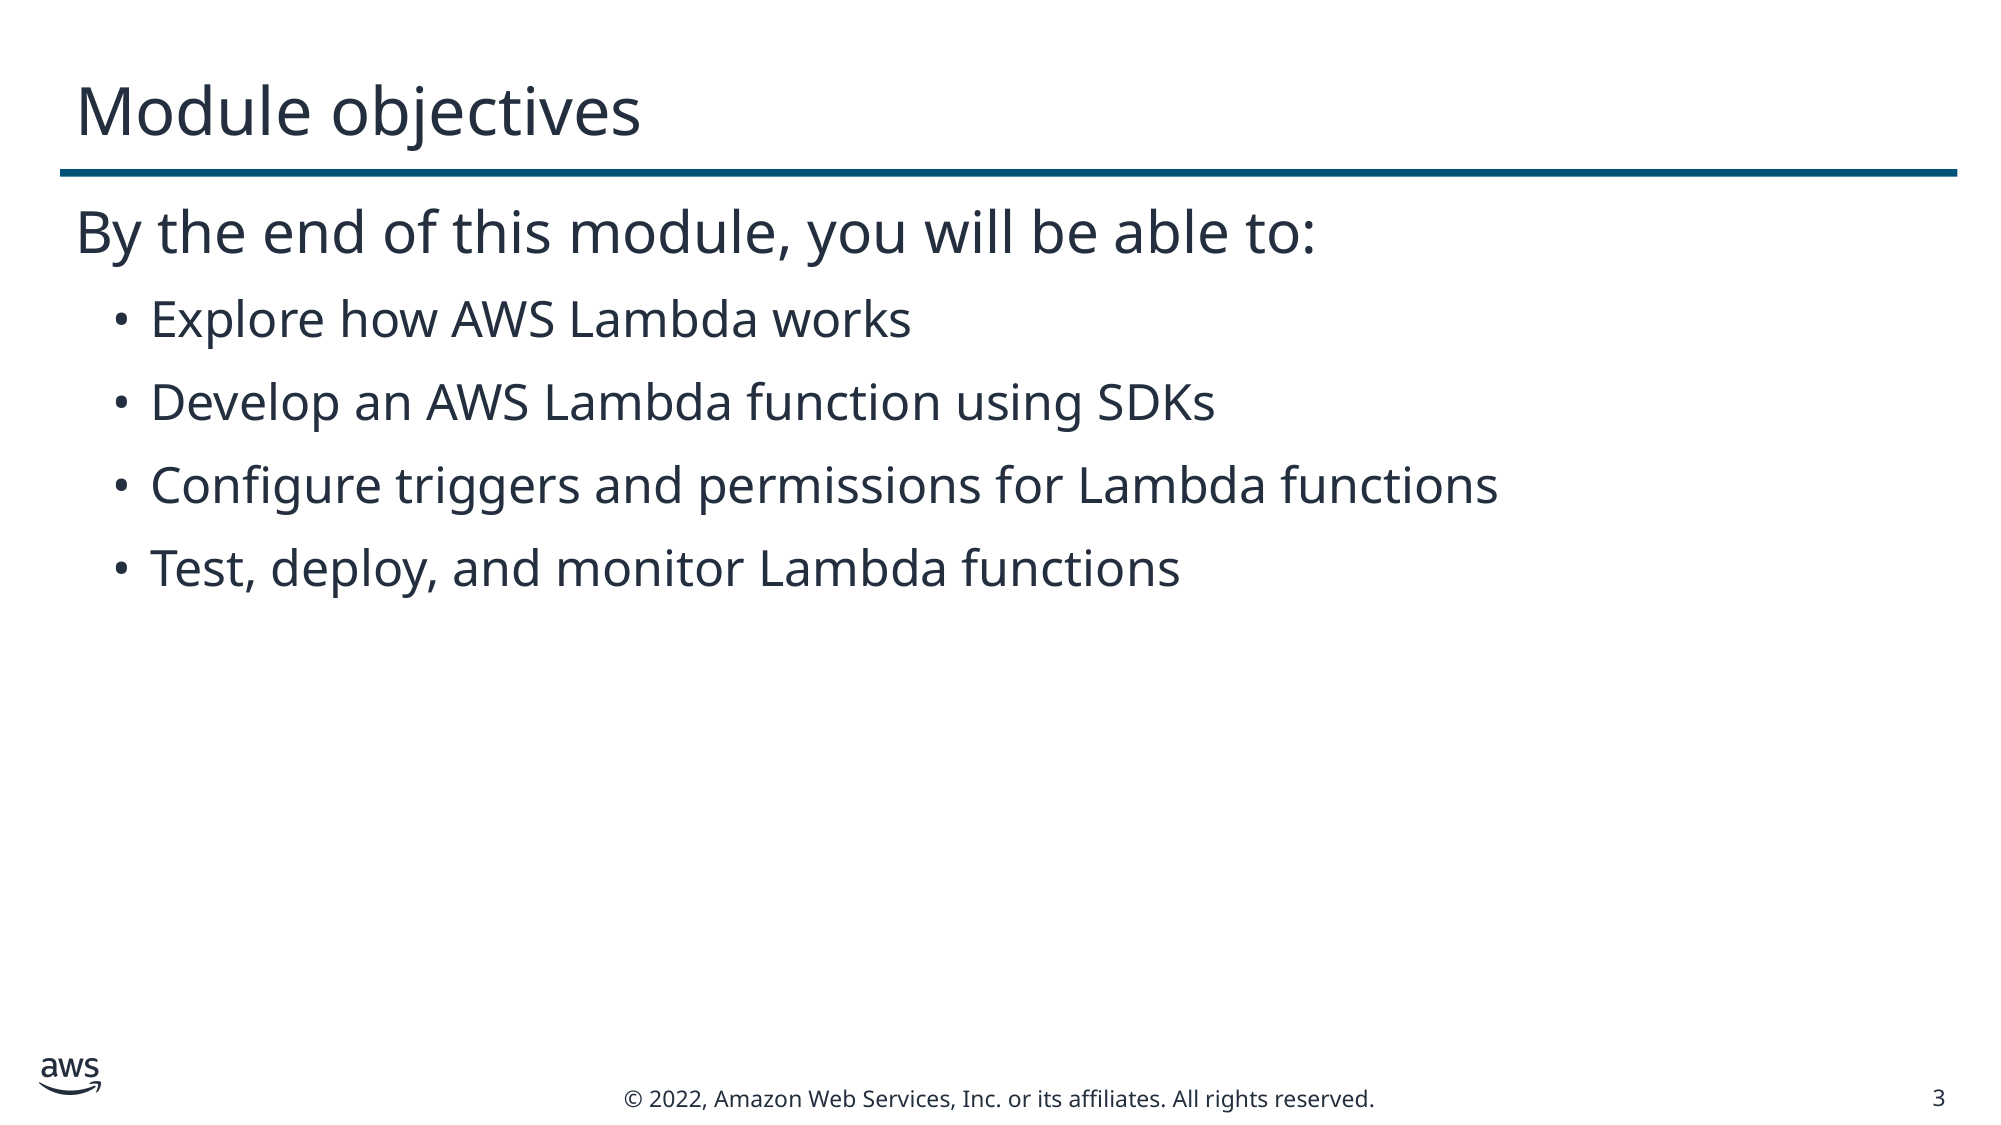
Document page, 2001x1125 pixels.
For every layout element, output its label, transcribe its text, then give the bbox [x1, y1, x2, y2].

list By the end of this module, you will be able to: Explore how AWS Lambda works Develop an AWS Lambda function using SDKs Configure triggers and permissions for Lambda functions Test, deploy, and monitor Lambda functions [60, 187, 1961, 1056]
picture [39, 1058, 101, 1095]
title Module objectives [60, 49, 1958, 170]
slide_number 3 [1881, 1077, 1961, 1121]
